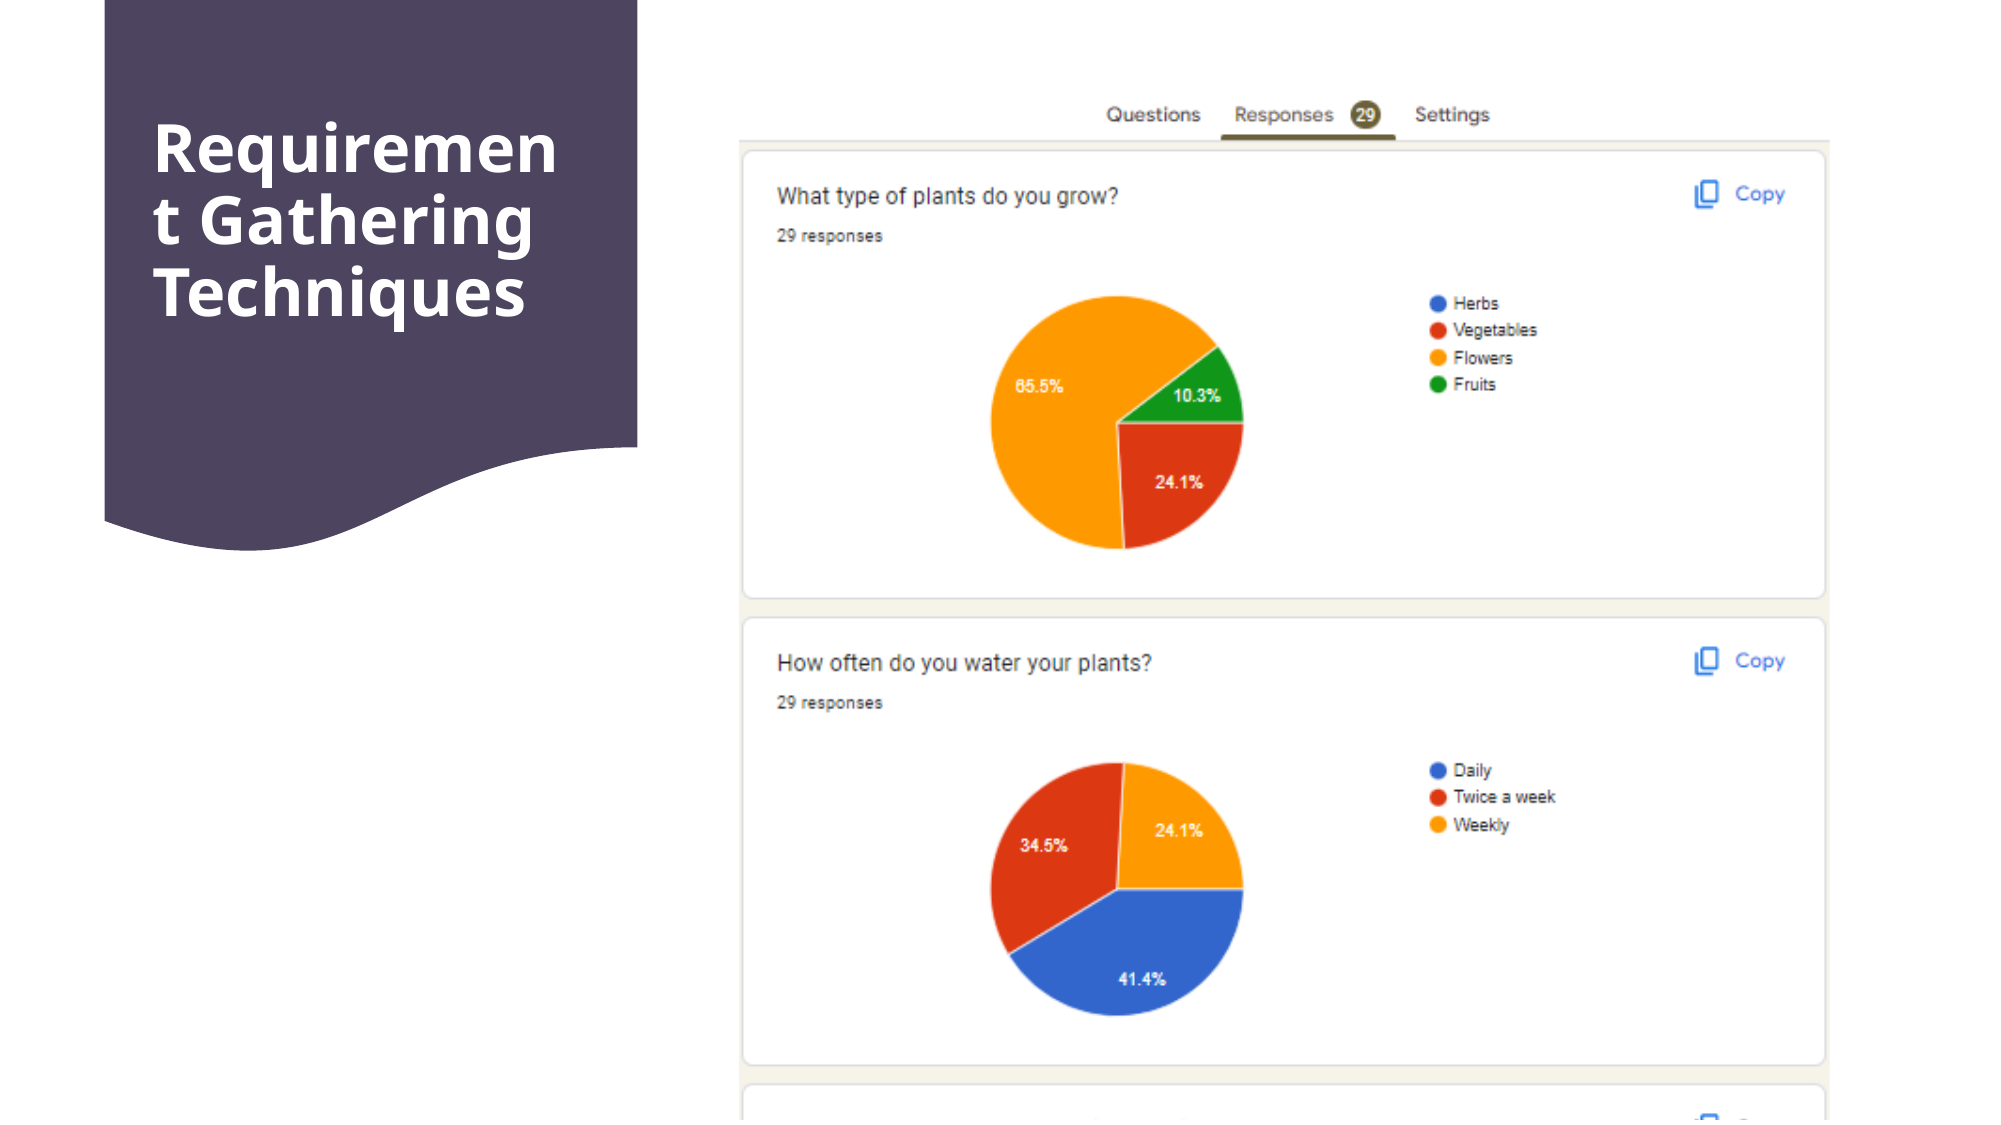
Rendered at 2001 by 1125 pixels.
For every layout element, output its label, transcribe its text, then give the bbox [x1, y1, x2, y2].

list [738, 5, 1830, 1120]
title Requirement Gathering Techniques [137, 28, 604, 417]
text_box [103, 0, 639, 552]
